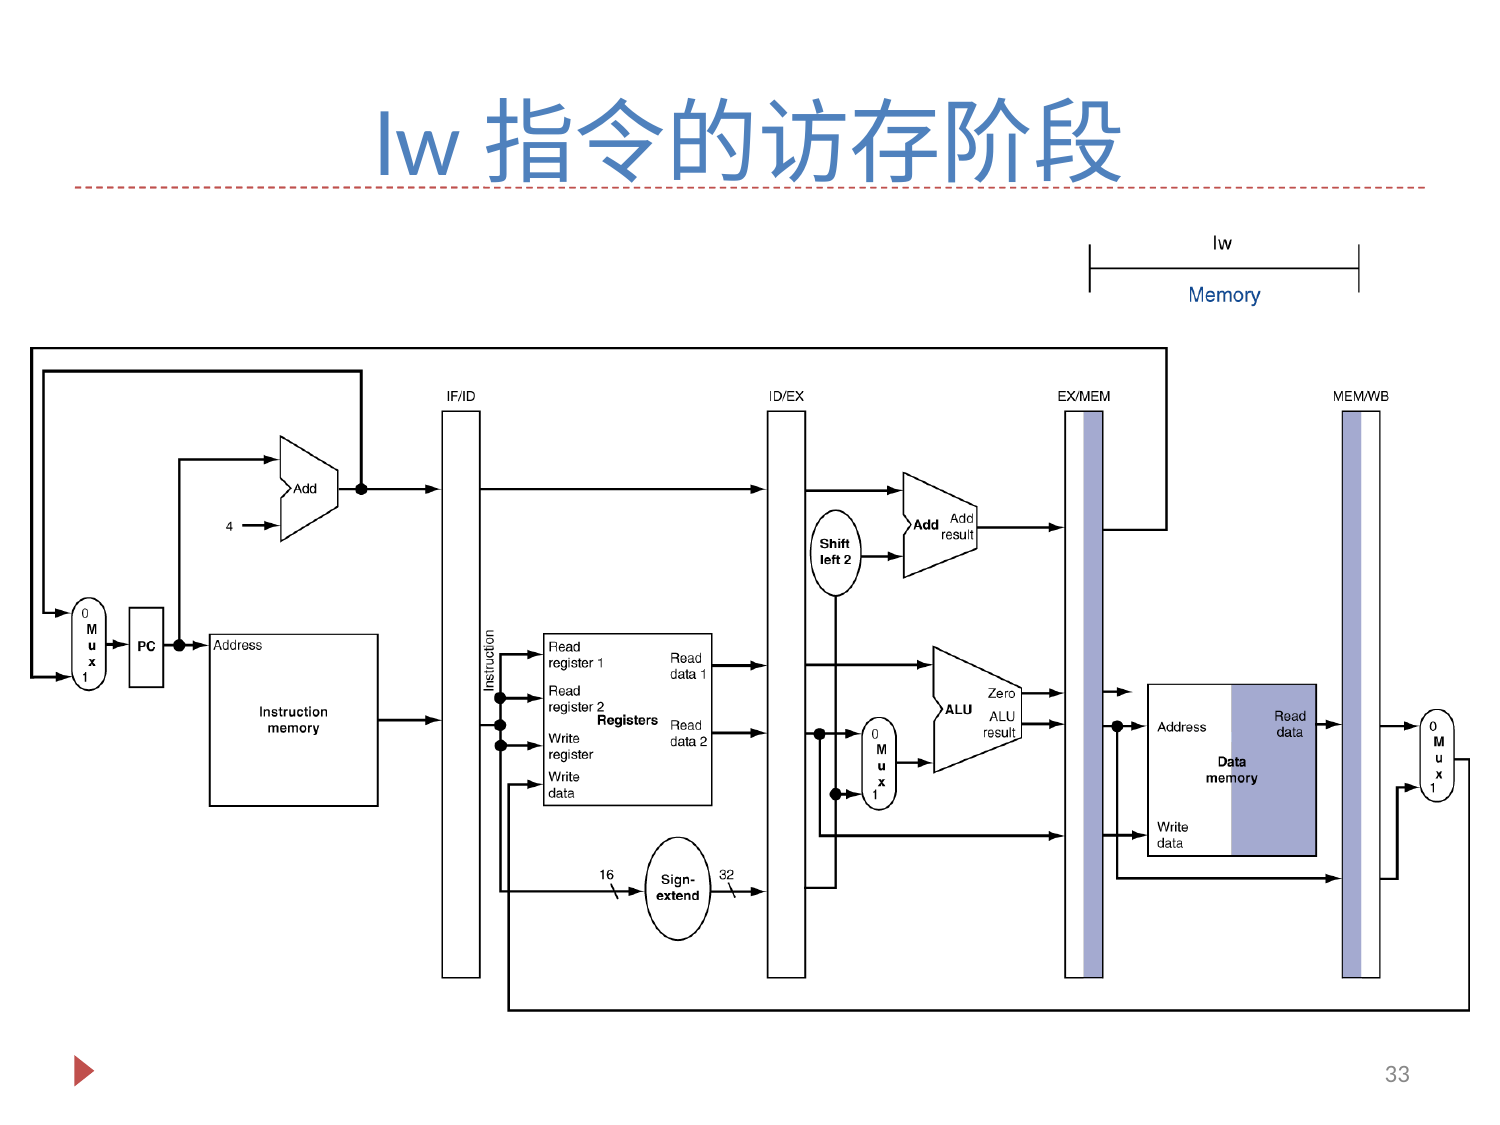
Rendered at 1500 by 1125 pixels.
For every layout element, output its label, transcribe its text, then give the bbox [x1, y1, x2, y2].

picture [29, 232, 1471, 1012]
title lw指令的访存阶段 [75, 45, 1425, 230]
slide_number 33 [1074, 1042, 1425, 1103]
